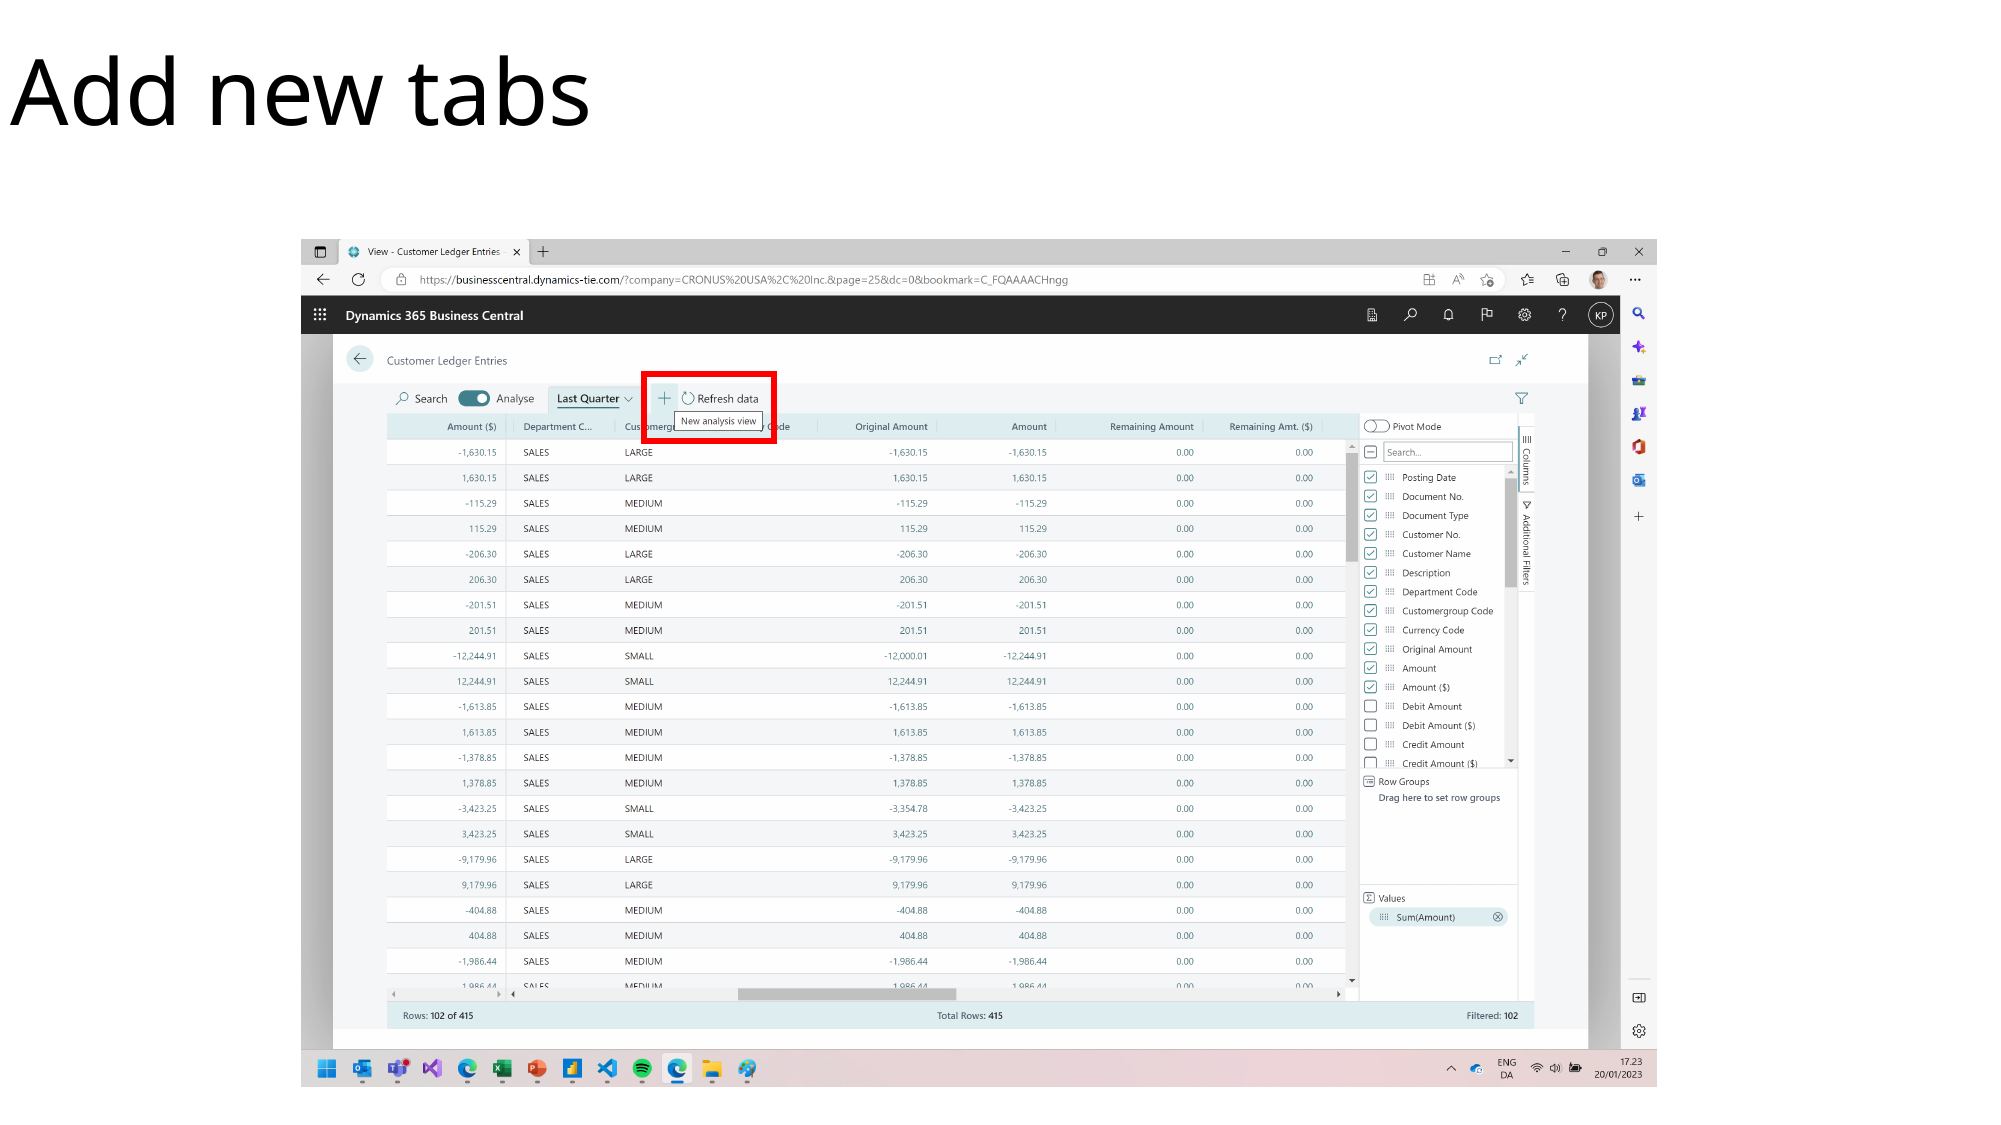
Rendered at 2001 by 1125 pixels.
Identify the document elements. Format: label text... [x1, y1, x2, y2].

picture [300, 239, 1657, 1087]
title Add new tabs [0, 0, 1978, 153]
